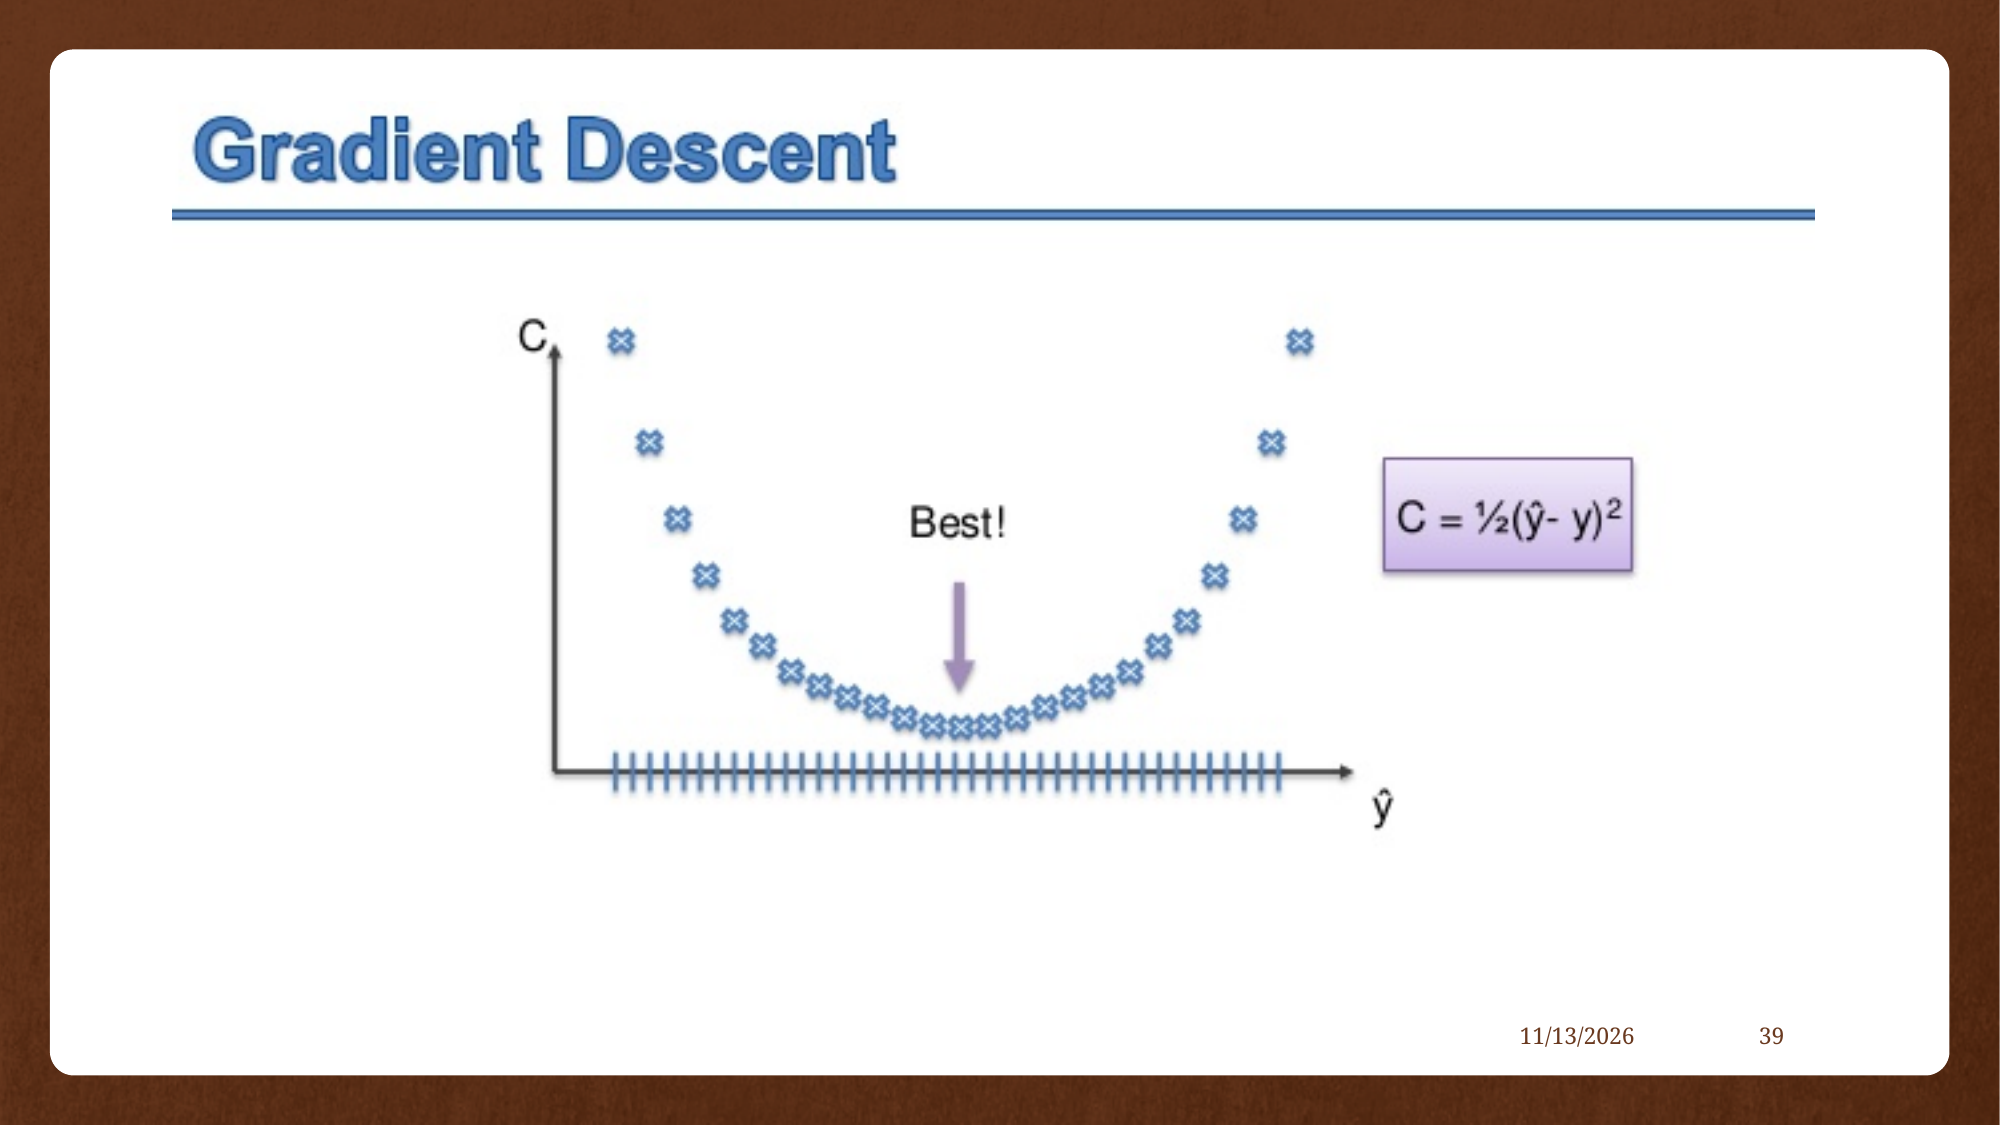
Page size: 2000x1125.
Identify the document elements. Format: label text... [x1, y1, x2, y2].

slide_number 39 [1682, 1012, 1800, 1063]
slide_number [1449, 1012, 1650, 1063]
picture [172, 101, 1815, 959]
